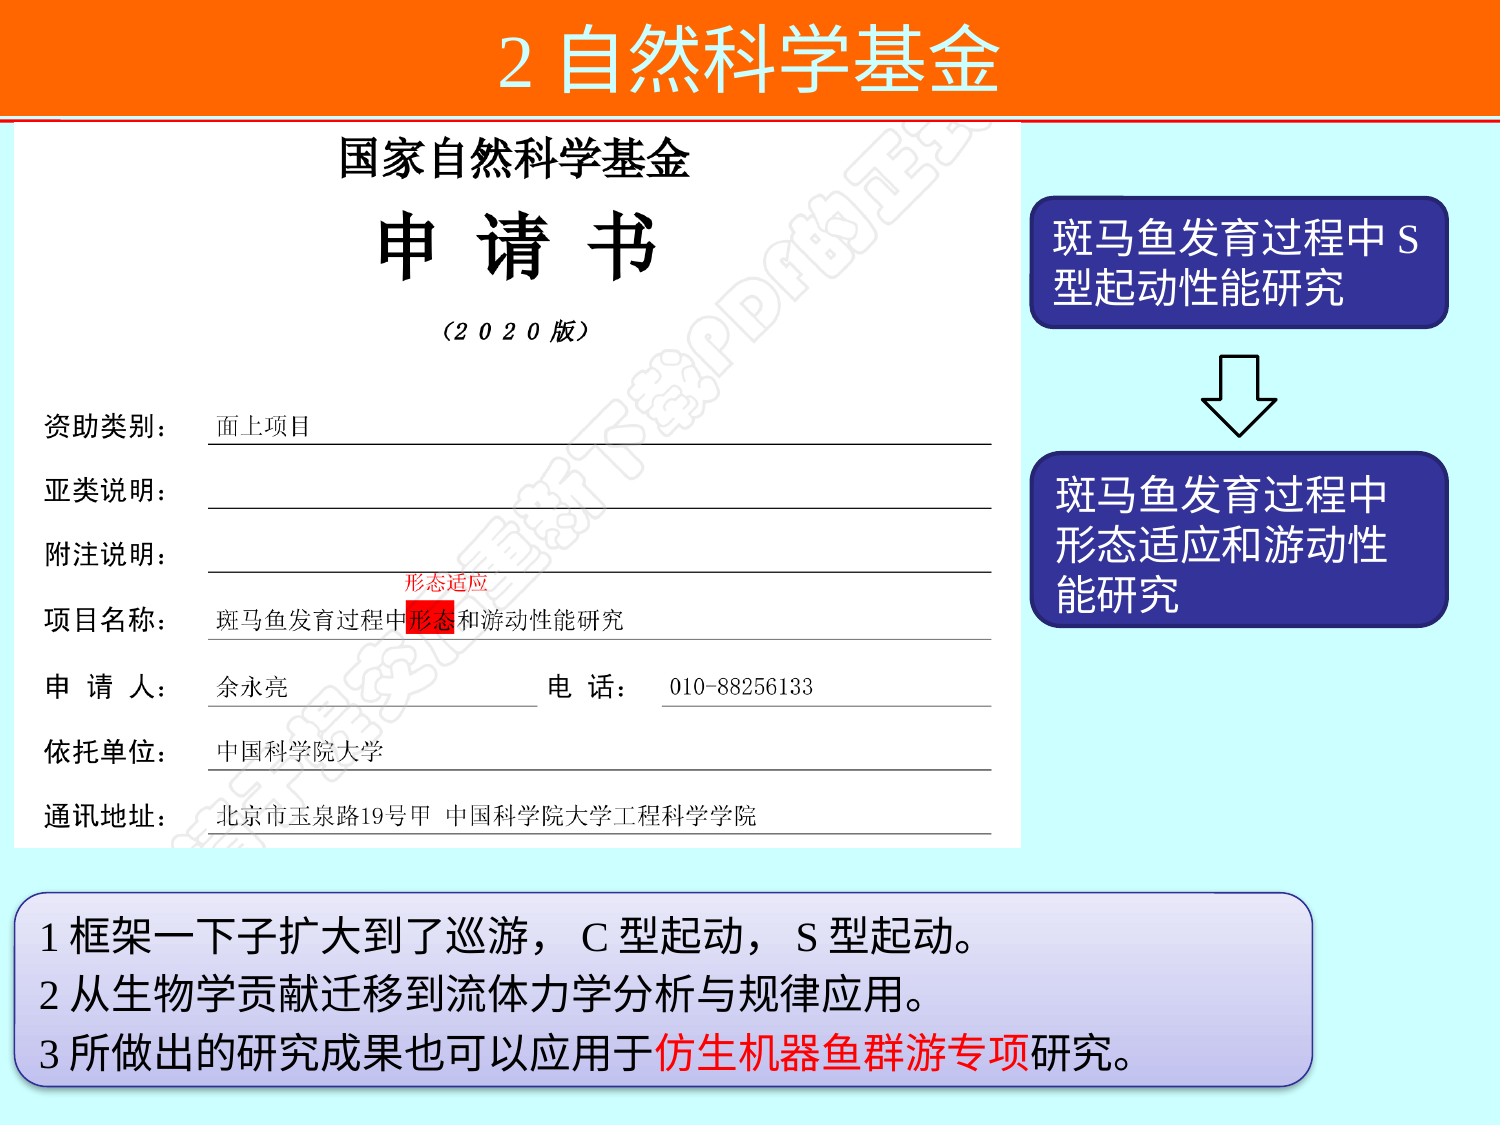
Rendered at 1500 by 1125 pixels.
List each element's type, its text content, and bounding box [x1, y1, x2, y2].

text_box [1202, 356, 1277, 437]
title 2自然科学基金 [0, 0, 1500, 116]
text_box 斑马鱼发育过程中形态适应和游动性能研究 [1029, 450, 1449, 629]
picture [14, 122, 1021, 849]
text_box 1框架一下子扩大到了巡游，C型起动，S型起动。 2从生物学贡献迁移到流体力学分析与规律应用。 3所做出的研究成果也可以应用于仿生机器鱼群游专项研究。 [13, 891, 1314, 1088]
text_box 斑马鱼发育过程中S型起动性能研究 [1029, 195, 1449, 330]
